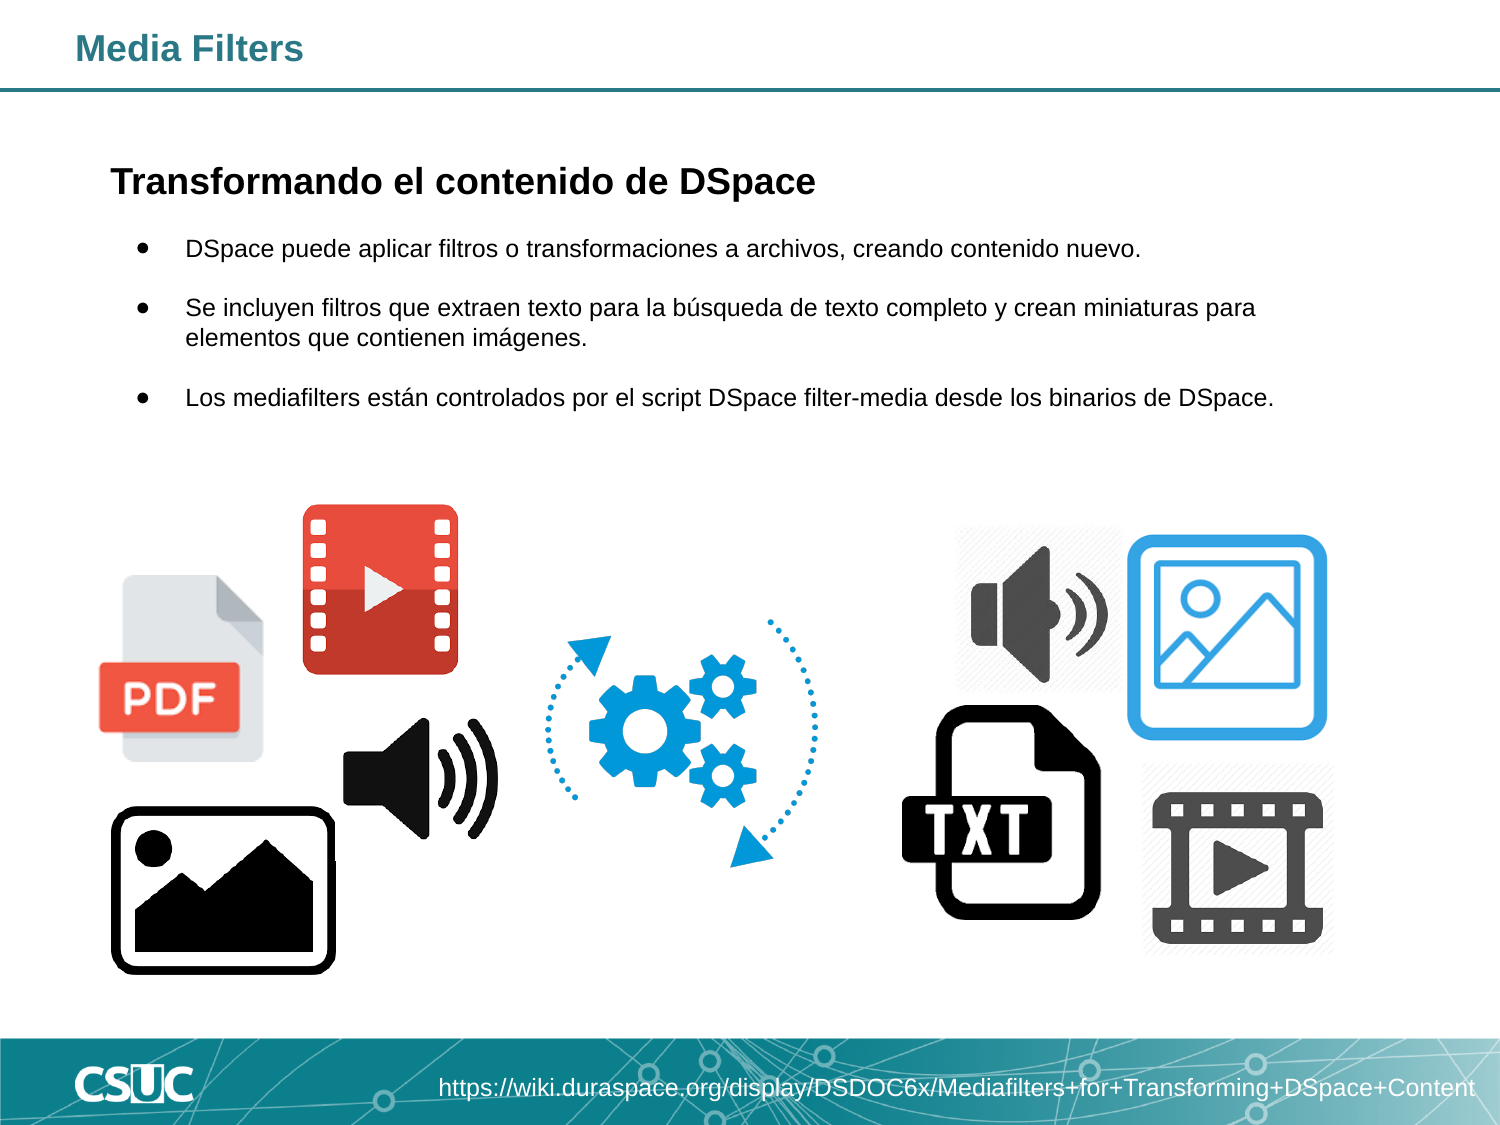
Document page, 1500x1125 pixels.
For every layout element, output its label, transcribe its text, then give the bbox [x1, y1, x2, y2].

text_box Media Filters [74, 14, 1425, 79]
text_box Transformando el contenido de DSpace DSpace puede aplicar filtros o transformaciones a archivos, creando contenido nuevo. Se incluyen filtros que extraen texto para la búsqueda de texto completo y crean miniaturas para elementos que contienen imágenes. Los mediafilters están controlados por el script DSpace filter-media desde los binarios de DSpace. [95, 149, 1335, 891]
picture [88, 575, 275, 762]
picture [901, 525, 1355, 920]
picture [111, 596, 878, 975]
picture [1140, 761, 1335, 956]
text_box https://wiki.duraspace.org/display/DSDOC6x/Mediafilters+for+Transforming+DSpace+Content [423, 1046, 1500, 1125]
picture [286, 495, 474, 683]
picture [0, 1038, 1500, 1125]
